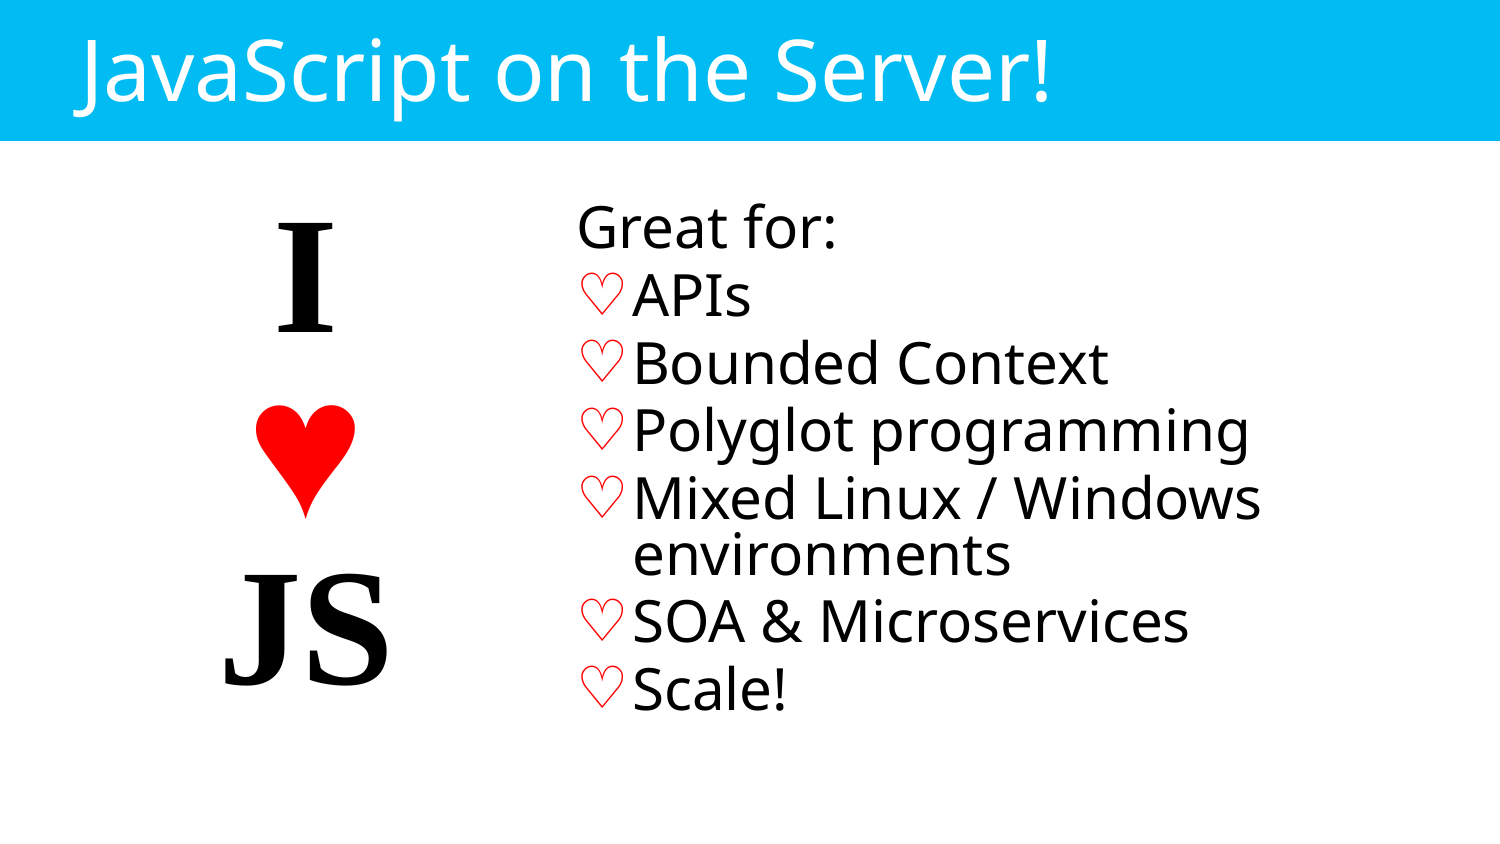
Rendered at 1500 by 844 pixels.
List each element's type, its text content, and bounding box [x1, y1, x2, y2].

list I ♥ JS [75, 196, 538, 754]
title JavaScript on the Server! [64, 0, 1415, 138]
text_box Great for: APIs Bounded Context Polyglot programming Mixed Linux / Windows environments SOA & Microservices Scale! [560, 196, 1436, 754]
